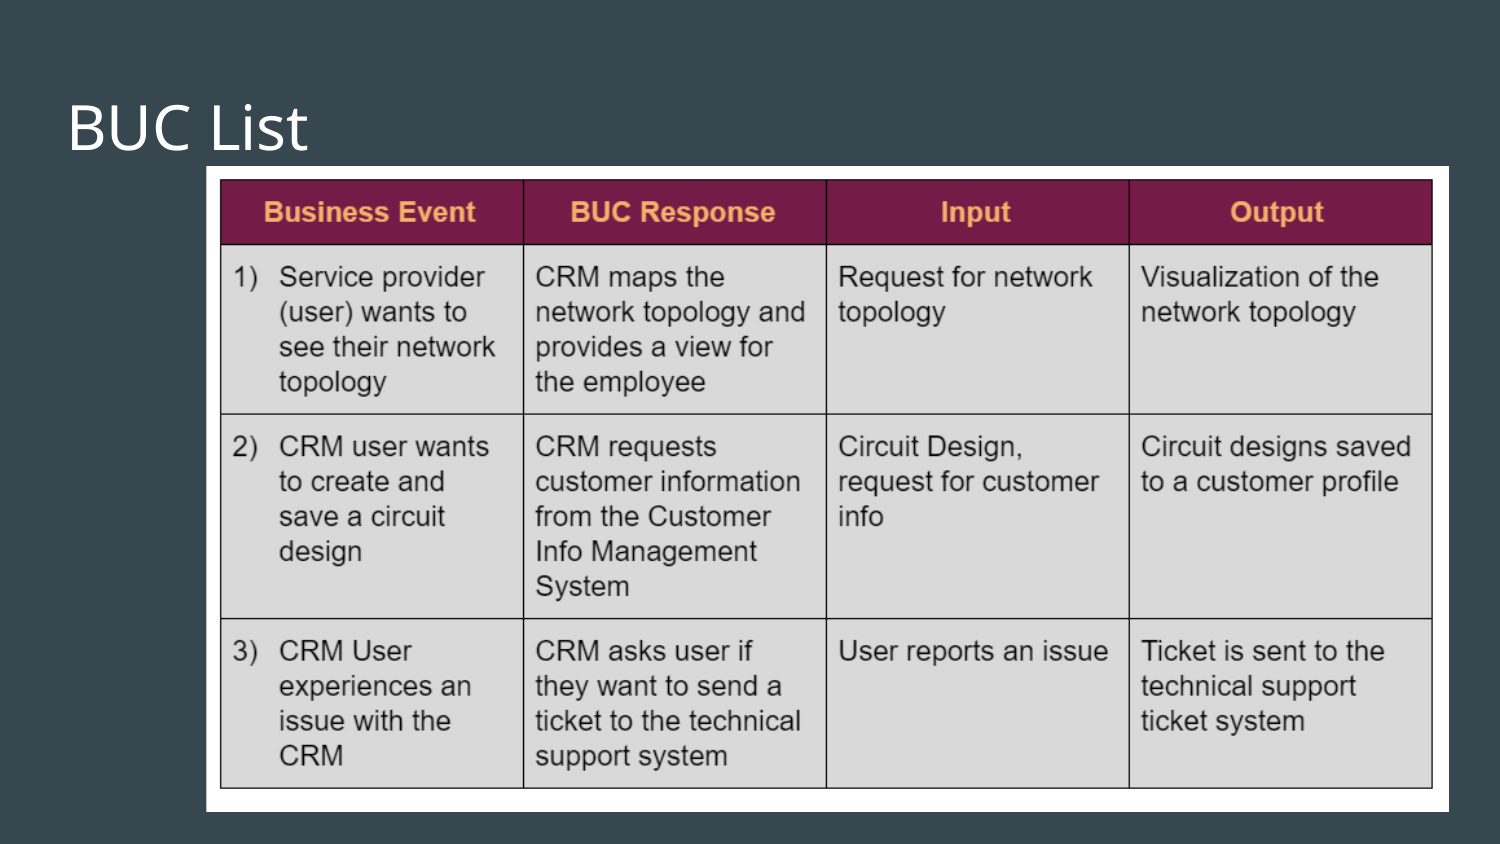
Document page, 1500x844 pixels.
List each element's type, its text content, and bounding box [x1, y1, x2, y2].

picture [206, 166, 1450, 812]
title BUC List [51, 72, 1449, 167]
